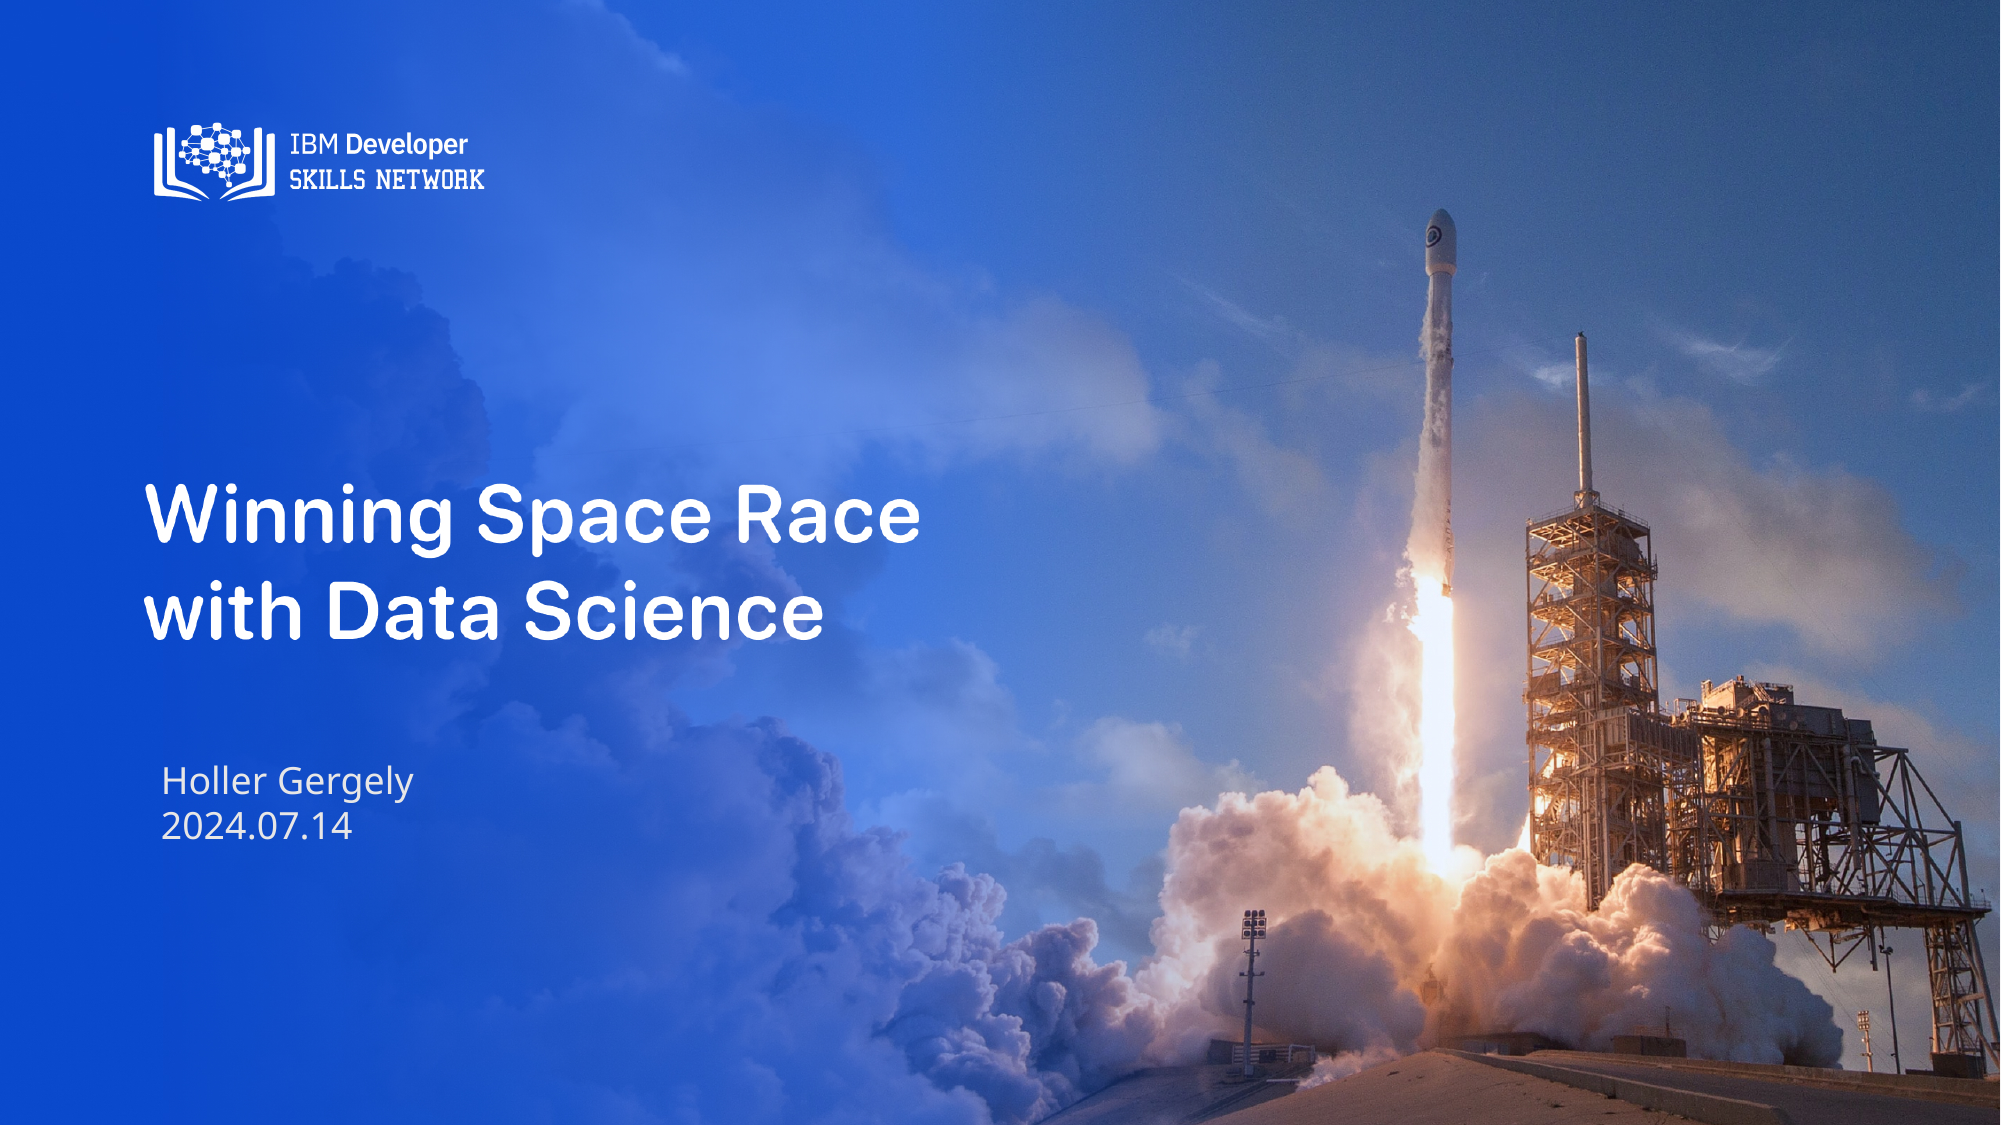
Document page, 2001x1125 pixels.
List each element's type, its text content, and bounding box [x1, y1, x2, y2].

text_box Holler Gergely 2024.07.14 [145, 749, 559, 855]
picture [0, 0, 2001, 1125]
